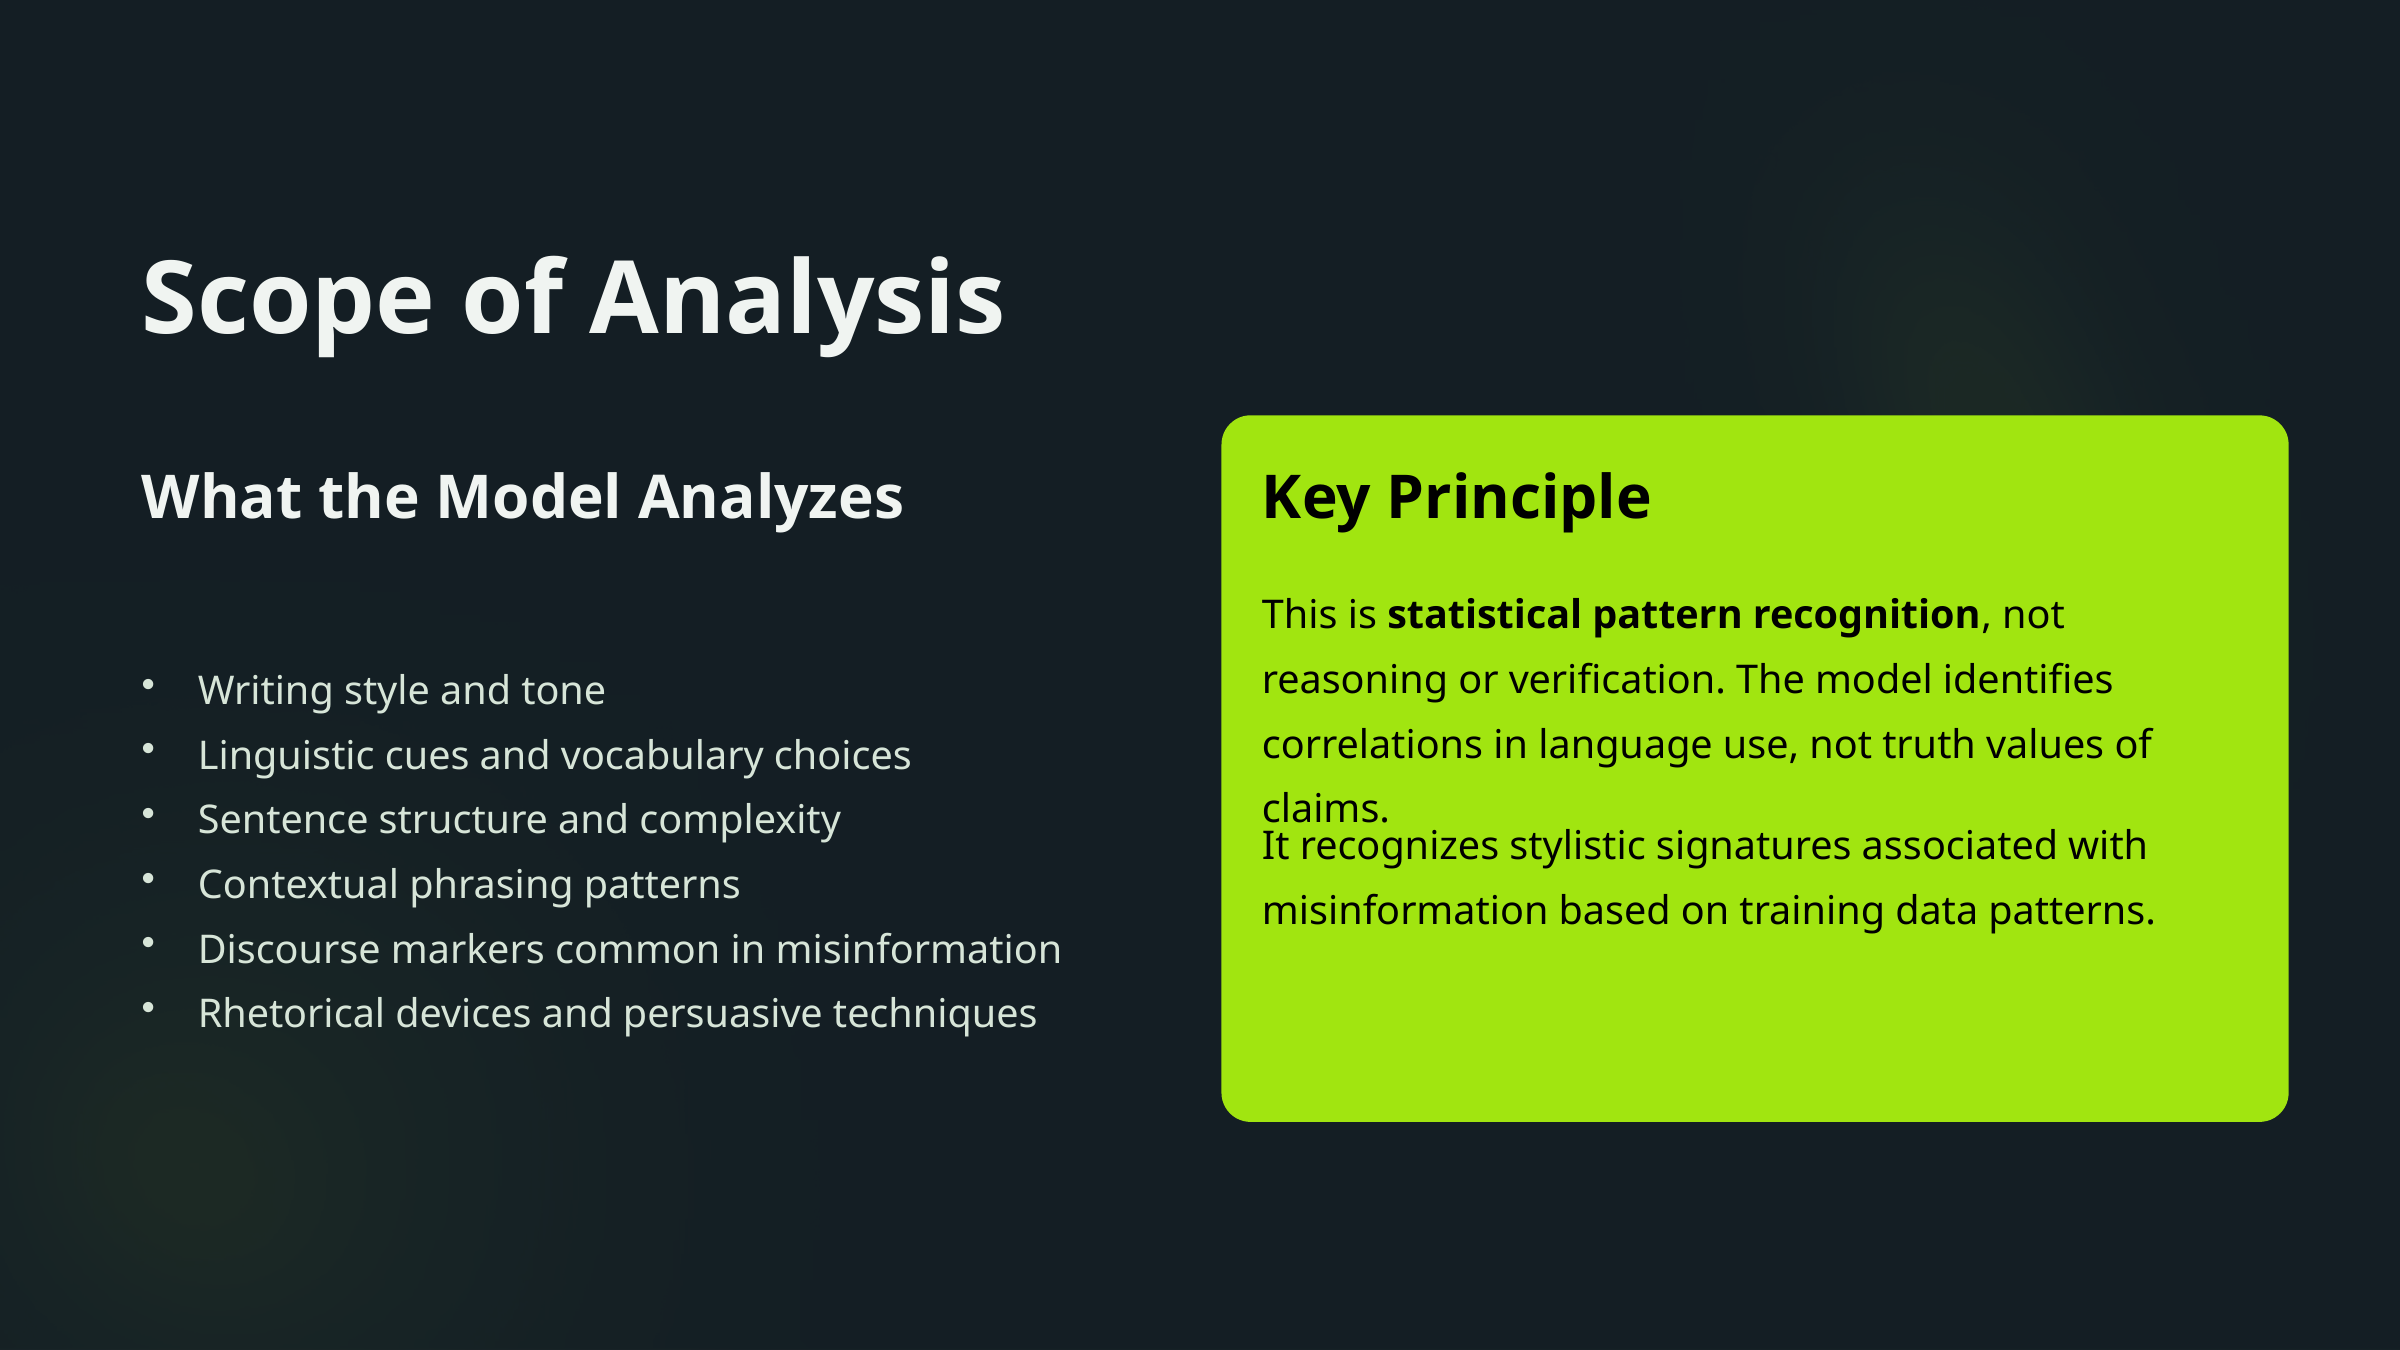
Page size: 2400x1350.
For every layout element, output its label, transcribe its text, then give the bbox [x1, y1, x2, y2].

text_box It recognizes stylistic signatures associated with misinformation based on training data patterns. [1261, 803, 2249, 933]
text_box Key Principle [1261, 455, 1881, 532]
text_box This is statistical pattern recognition, not reasoning or verification. The model identifies correlations in language use, not truth values of claims. [1261, 572, 2249, 767]
text_box [1221, 415, 2289, 1122]
text_box Scope of Analysis [141, 228, 1555, 355]
text_box Writing style and tone Linguistic cues and vocabulary choices Sentence structure and complexity Contextual phrasing patterns Discourse markers common in misinformation Rhetorical devices and persuasive techniques [141, 648, 1151, 1037]
text_box What the Model Analyzes [141, 455, 1151, 608]
